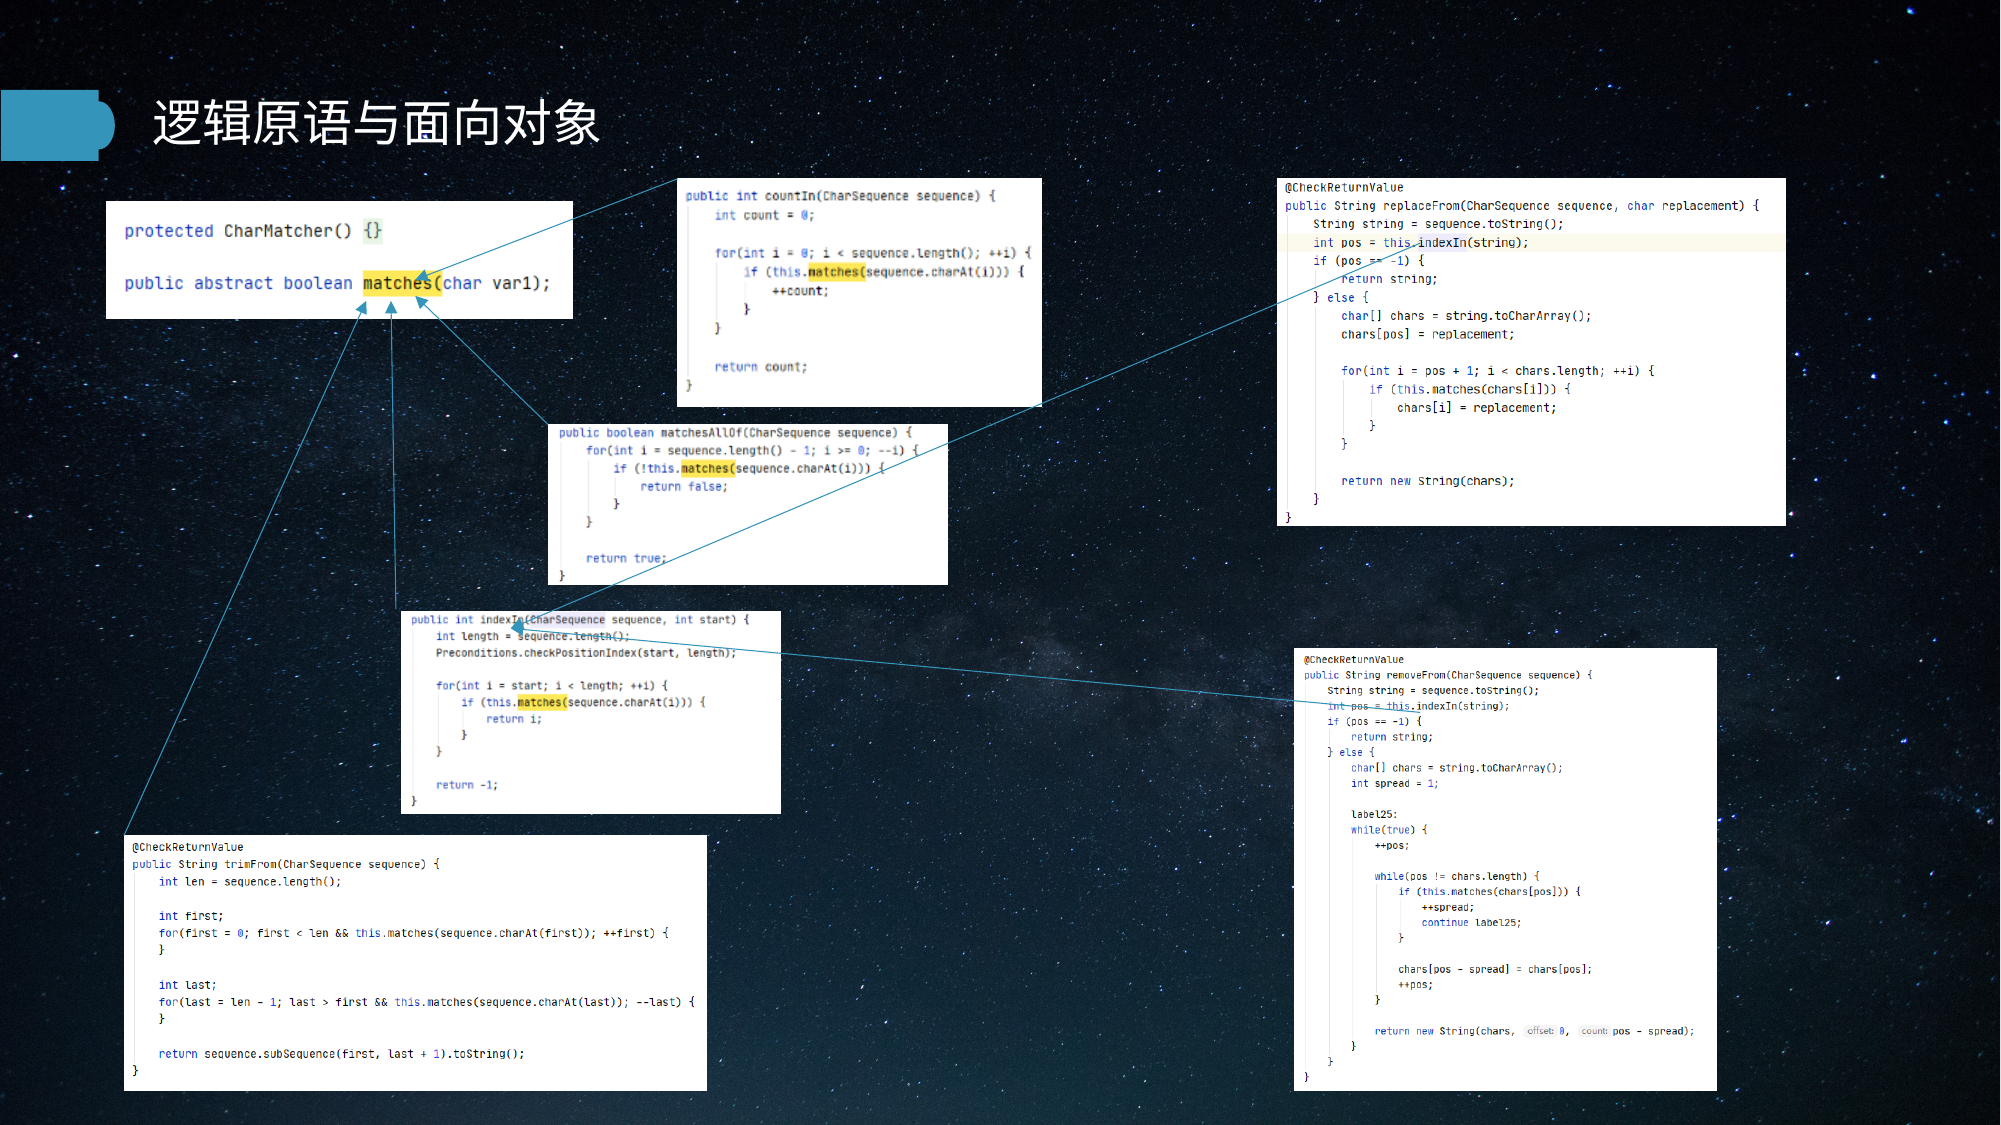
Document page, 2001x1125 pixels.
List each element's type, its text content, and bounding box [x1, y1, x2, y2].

list 逻辑原语与面向对象 [137, 90, 748, 161]
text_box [391, 300, 396, 610]
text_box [415, 178, 678, 280]
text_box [415, 295, 510, 425]
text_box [510, 629, 1421, 713]
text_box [510, 243, 1421, 629]
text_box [123, 300, 367, 836]
picture [0, 0, 2001, 1125]
